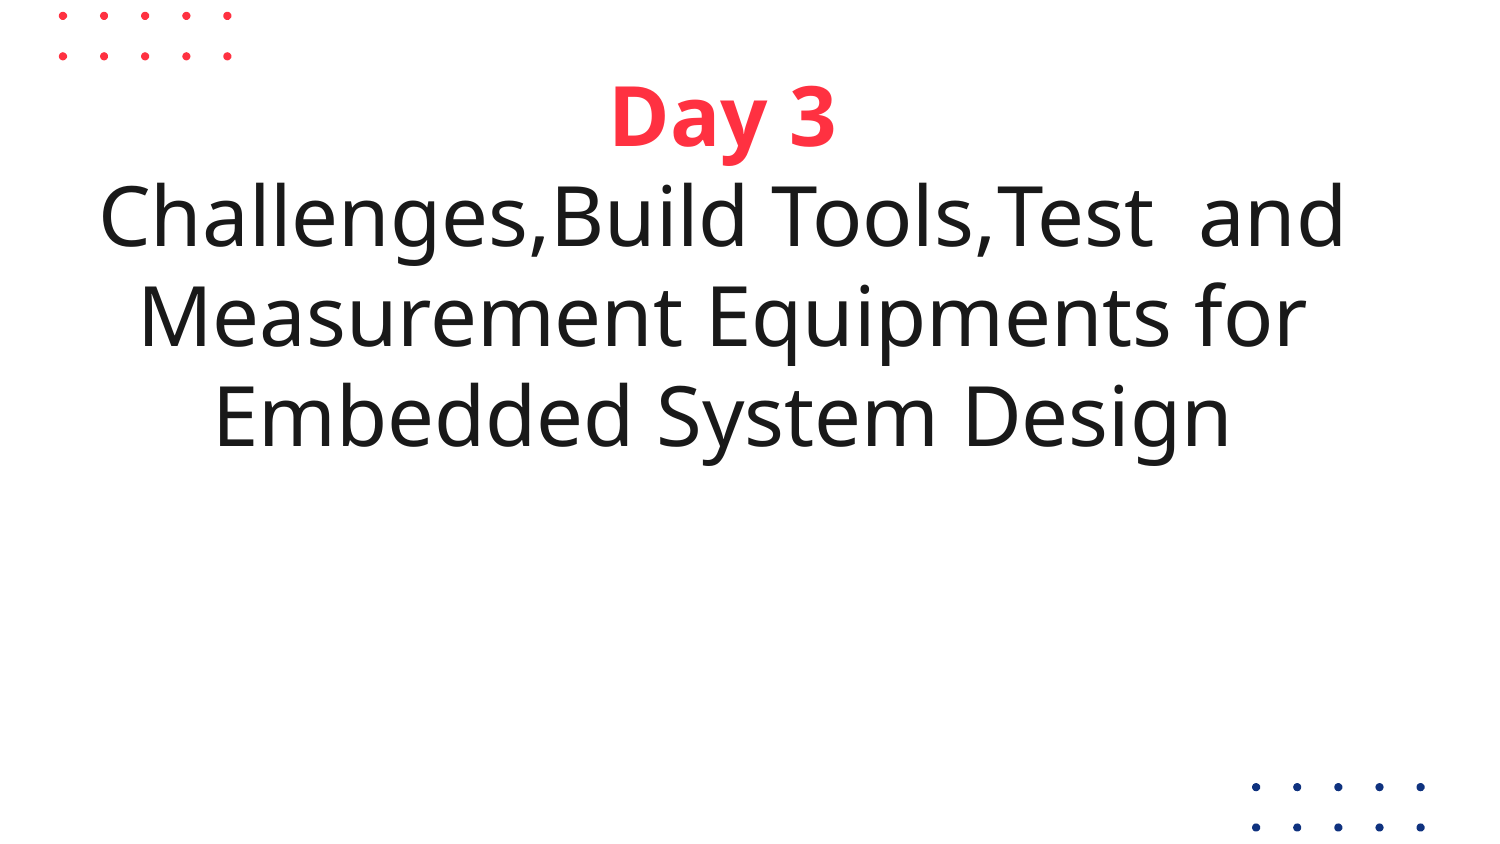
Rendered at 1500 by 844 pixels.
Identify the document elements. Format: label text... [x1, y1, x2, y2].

title Day 3 Challenges,Build Tools,Test and Measurement Equipments for Embedded System Design [55, 48, 1391, 298]
